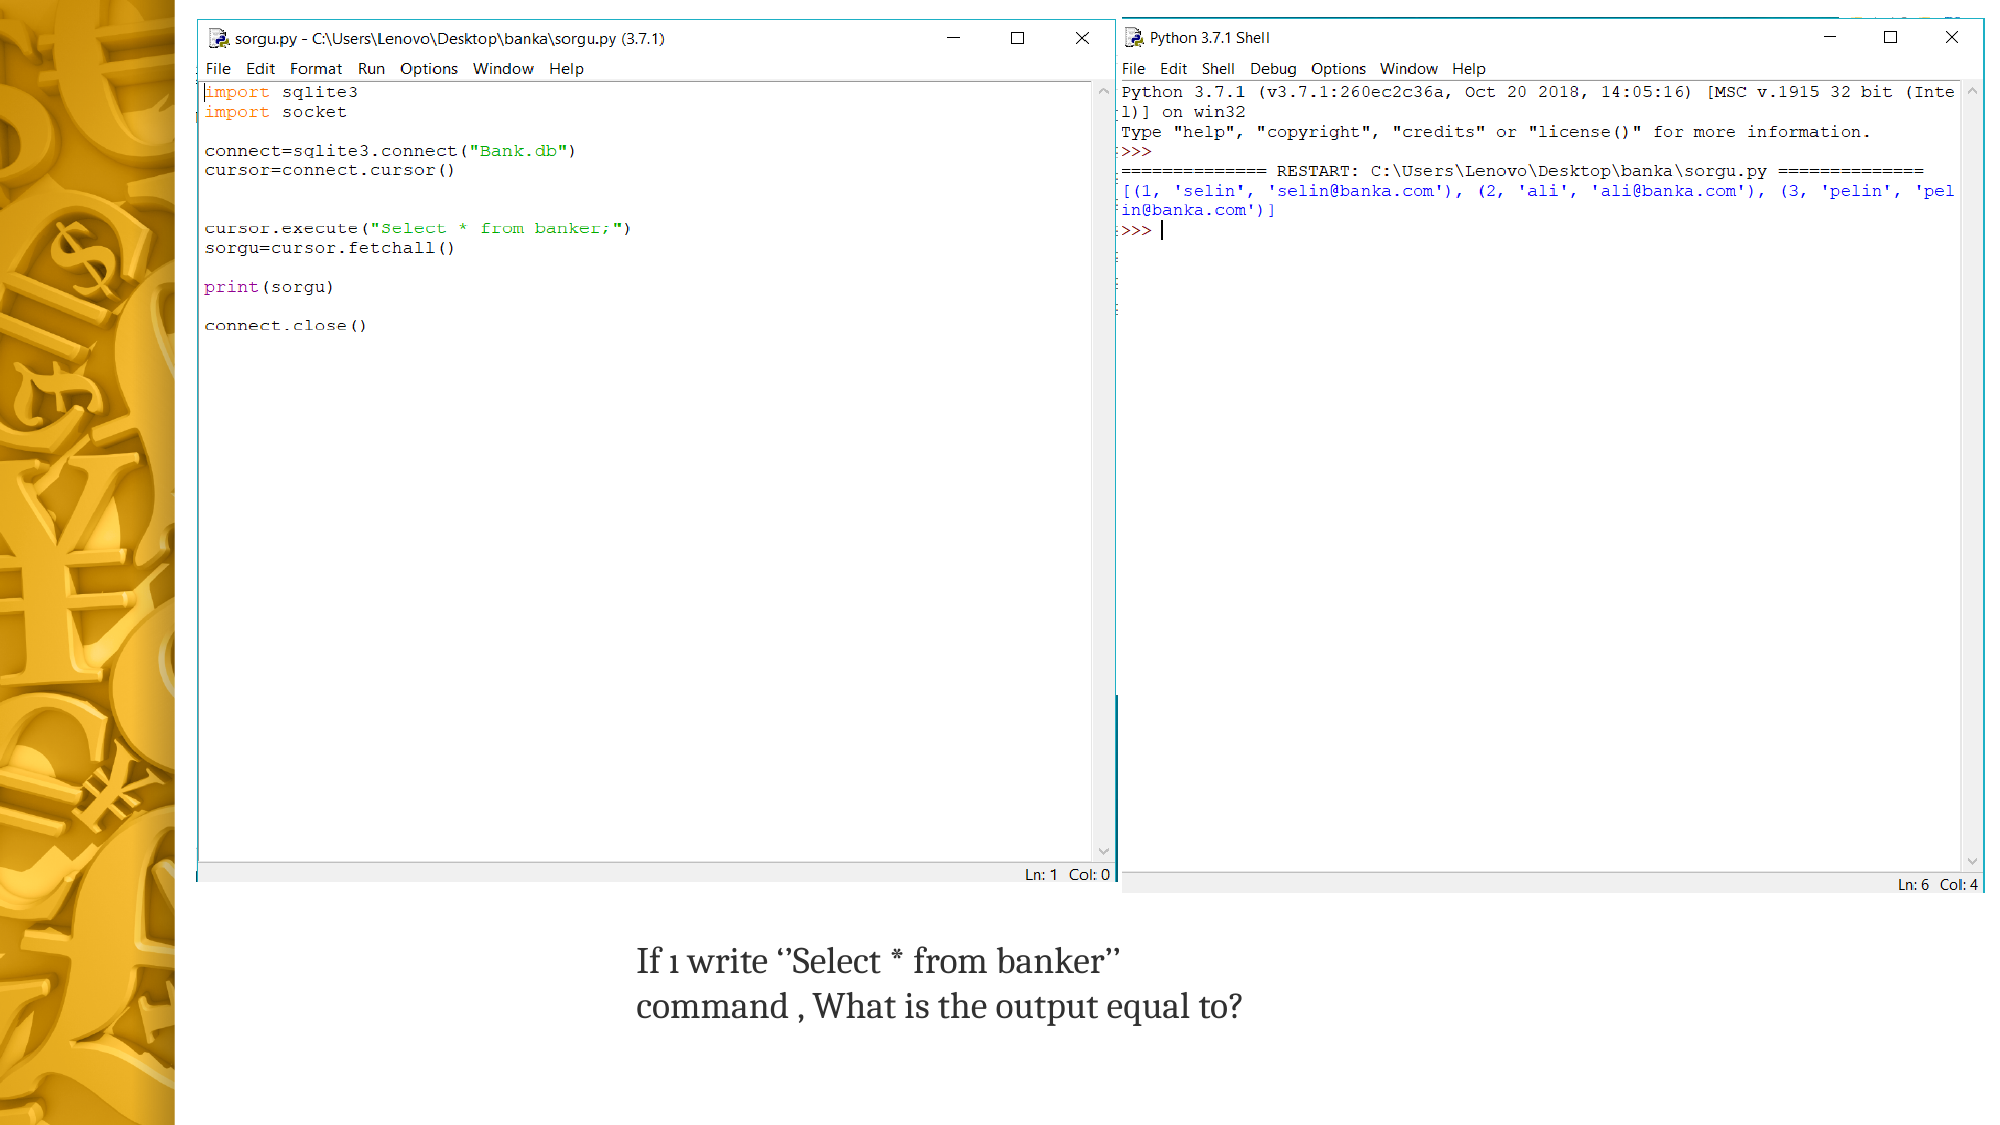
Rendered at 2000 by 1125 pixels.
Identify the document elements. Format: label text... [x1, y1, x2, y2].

picture [0, 0, 175, 1125]
picture [1122, 17, 1985, 893]
text_box If ı write ‘’Select * from banker’’ command , What is the output equal to? [621, 928, 1307, 1079]
picture [196, 19, 1118, 882]
